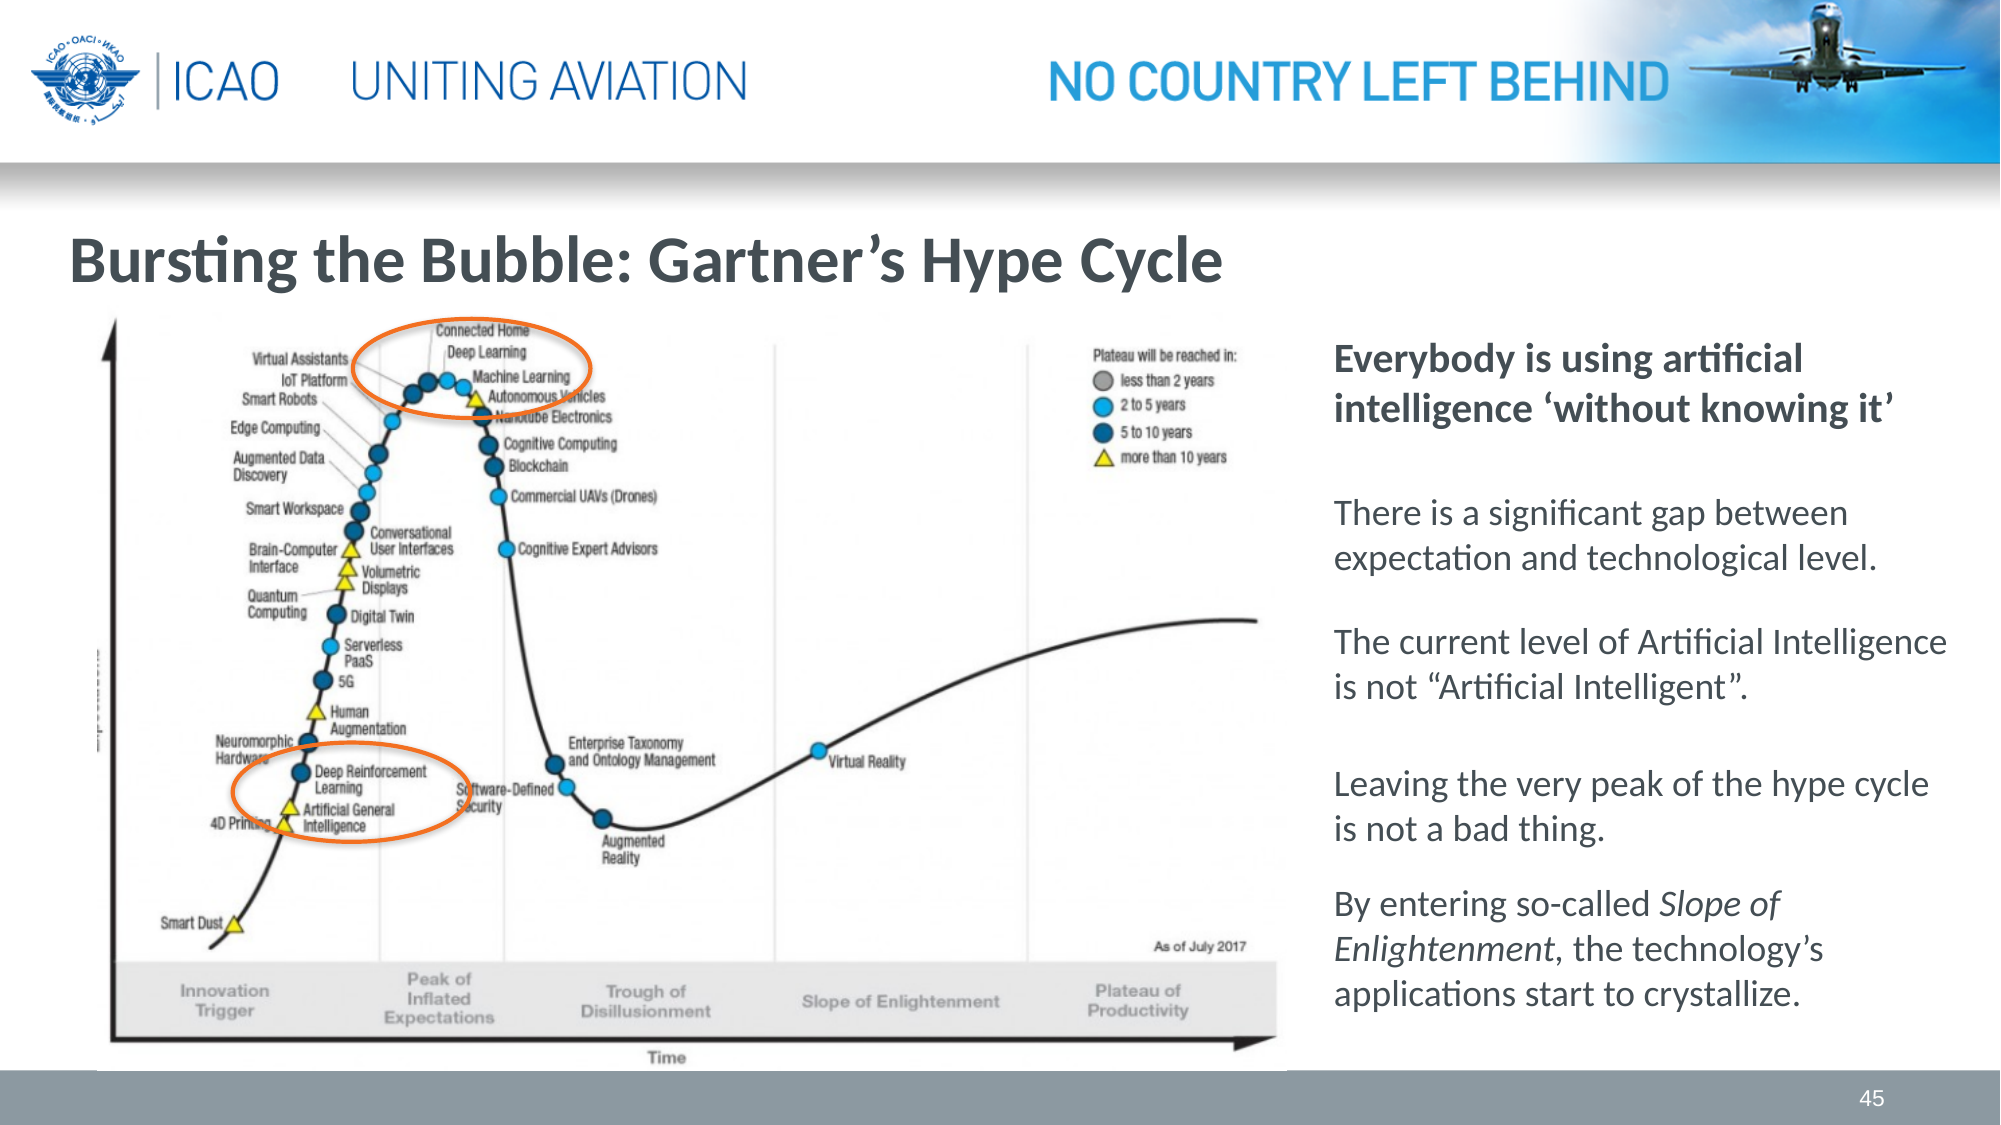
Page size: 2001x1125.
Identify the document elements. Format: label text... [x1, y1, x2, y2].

slide_number 45 [1433, 1070, 1900, 1125]
picture [0, 0, 2000, 215]
text_box There is a significant gap between expectation and technological level. [1318, 480, 1965, 586]
text_box Leaving the very peak of the hype cycle is not a bad thing. [1318, 751, 1965, 857]
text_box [97, 305, 1288, 1071]
text_box Bursting the Bubble: Gartner’s Hype Cycle [54, 208, 1945, 303]
text_box By entering so-called Slope of Enlightenment, the technology’s applications start to crystallize. [1318, 871, 1965, 1022]
text_box Everybody is using artificial intelligence ‘without knowing it’ [1318, 323, 1965, 439]
text_box The current level of Artificial Intelligence is not “Artificial Intelligent”. [1318, 609, 1965, 715]
